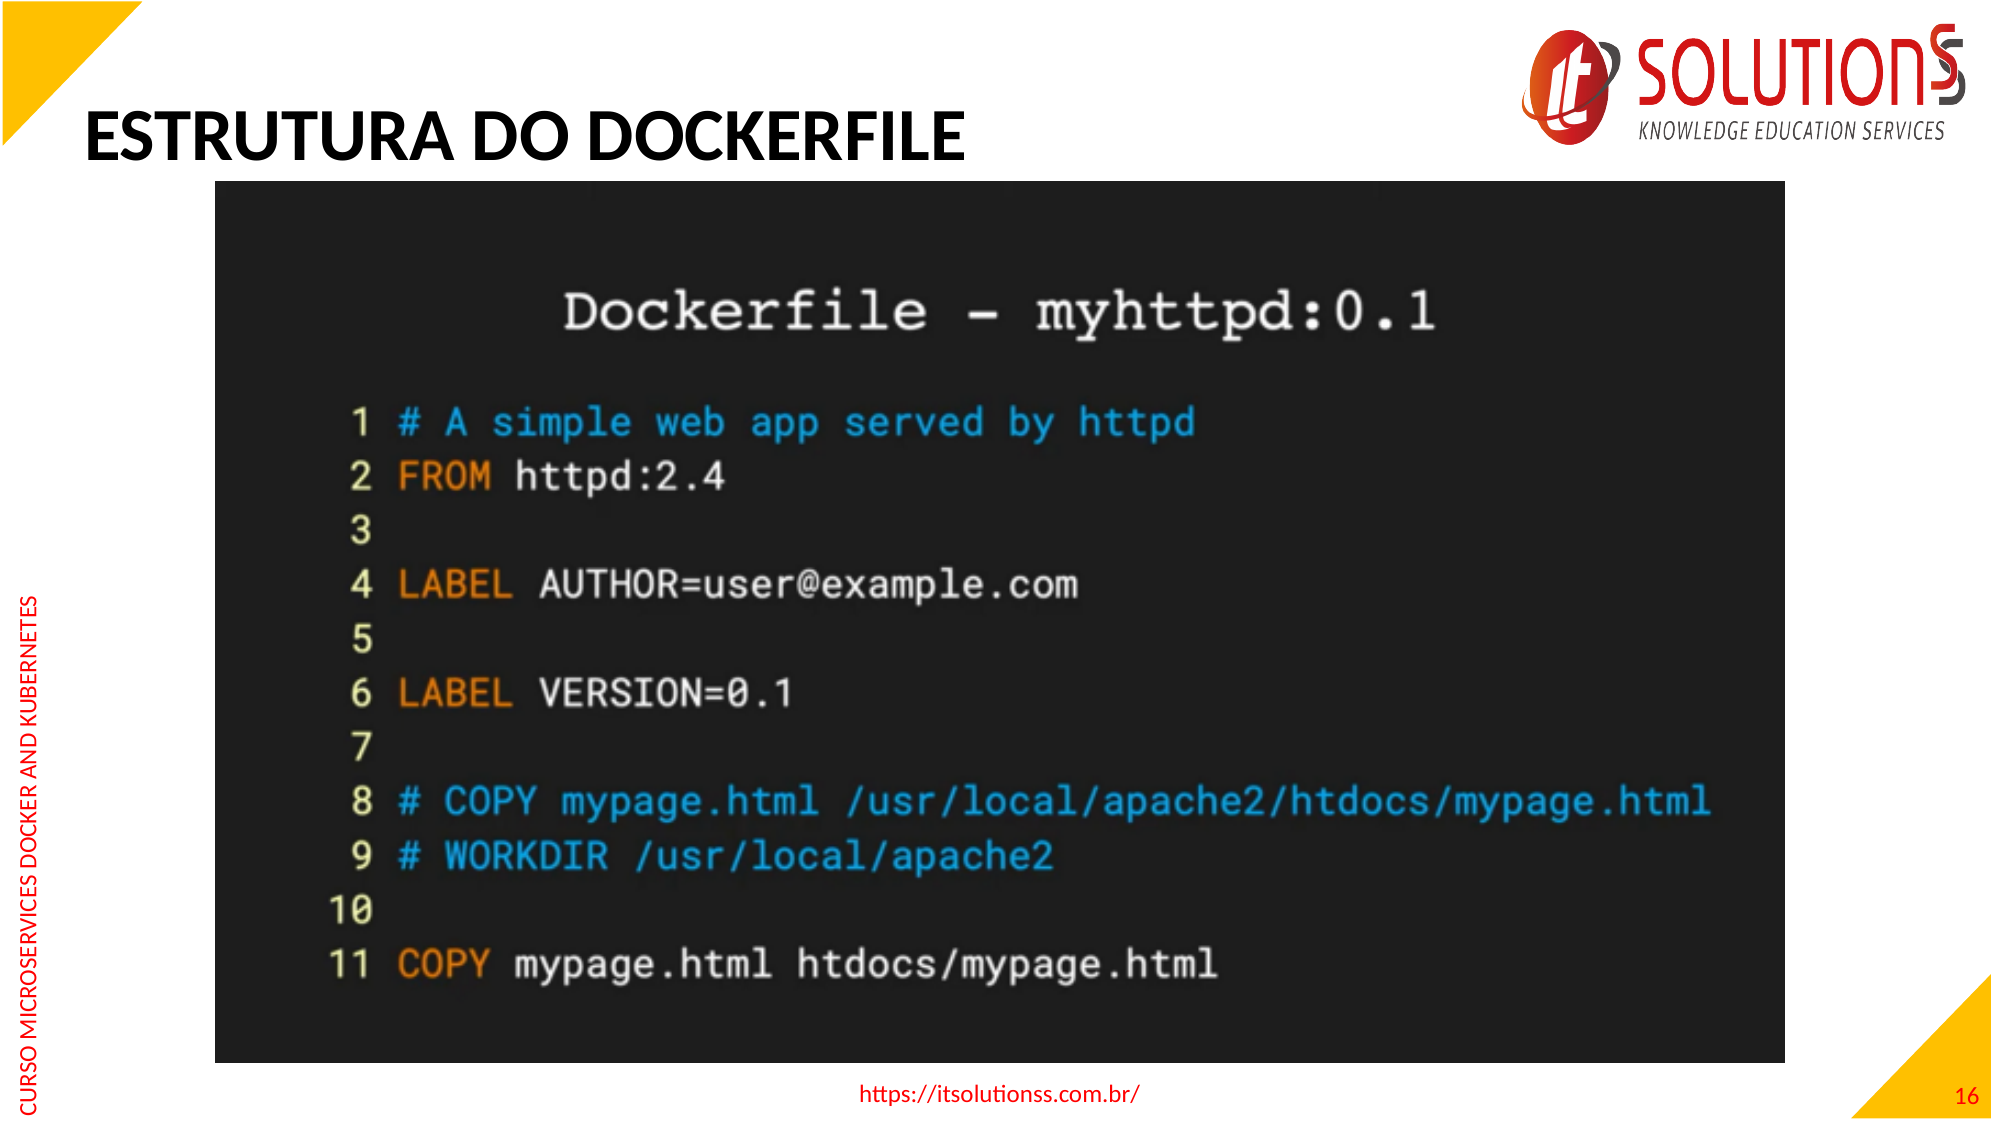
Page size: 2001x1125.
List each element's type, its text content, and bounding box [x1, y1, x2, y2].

picture [215, 181, 1785, 1063]
text_box ESTRUTURA DO DOCKERFILE [69, 77, 1338, 183]
picture [1518, 22, 1969, 146]
slide_number 16 [1544, 1065, 1995, 1125]
footer https://itsolutionss.com.br/ [662, 1063, 1338, 1123]
